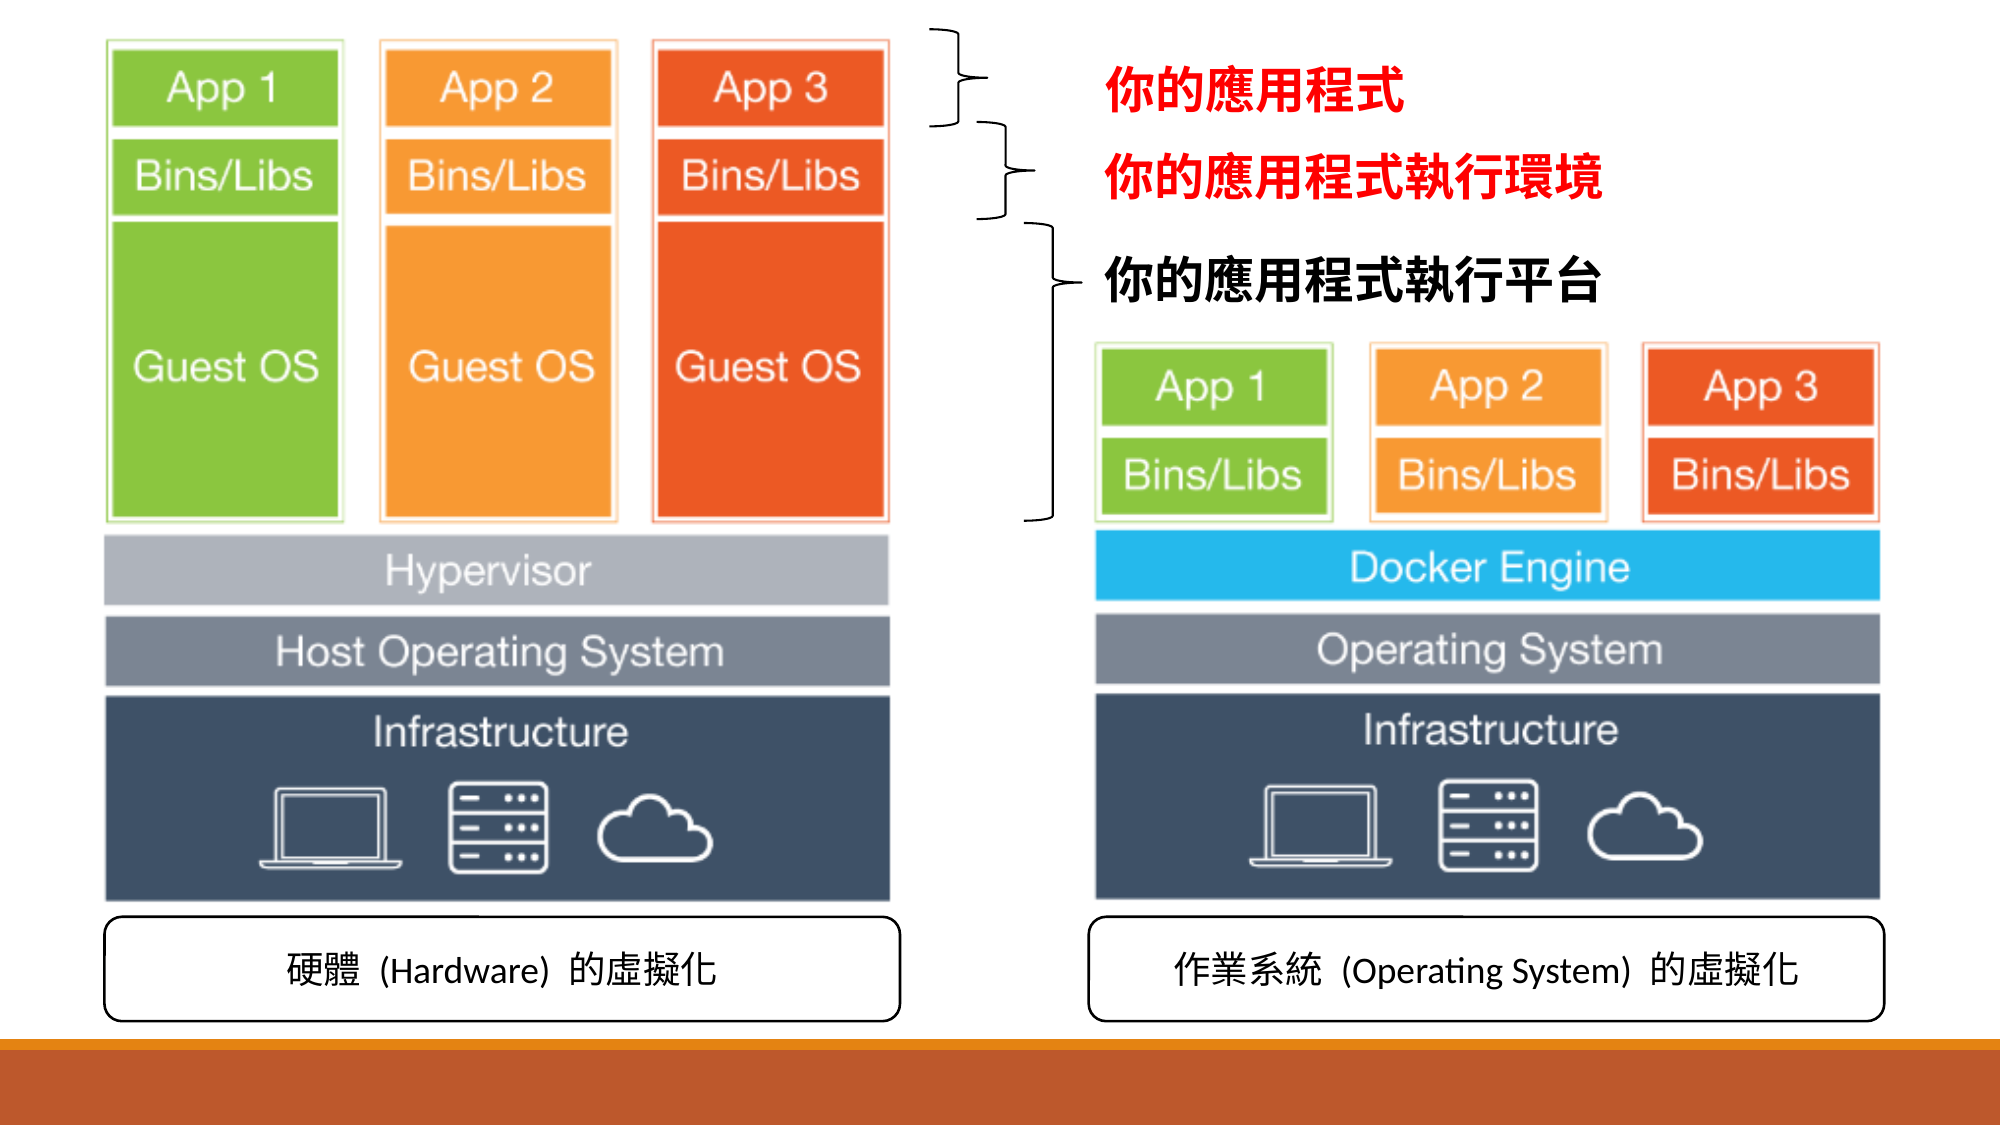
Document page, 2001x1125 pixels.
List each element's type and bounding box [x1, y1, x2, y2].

picture [85, 24, 2001, 1022]
